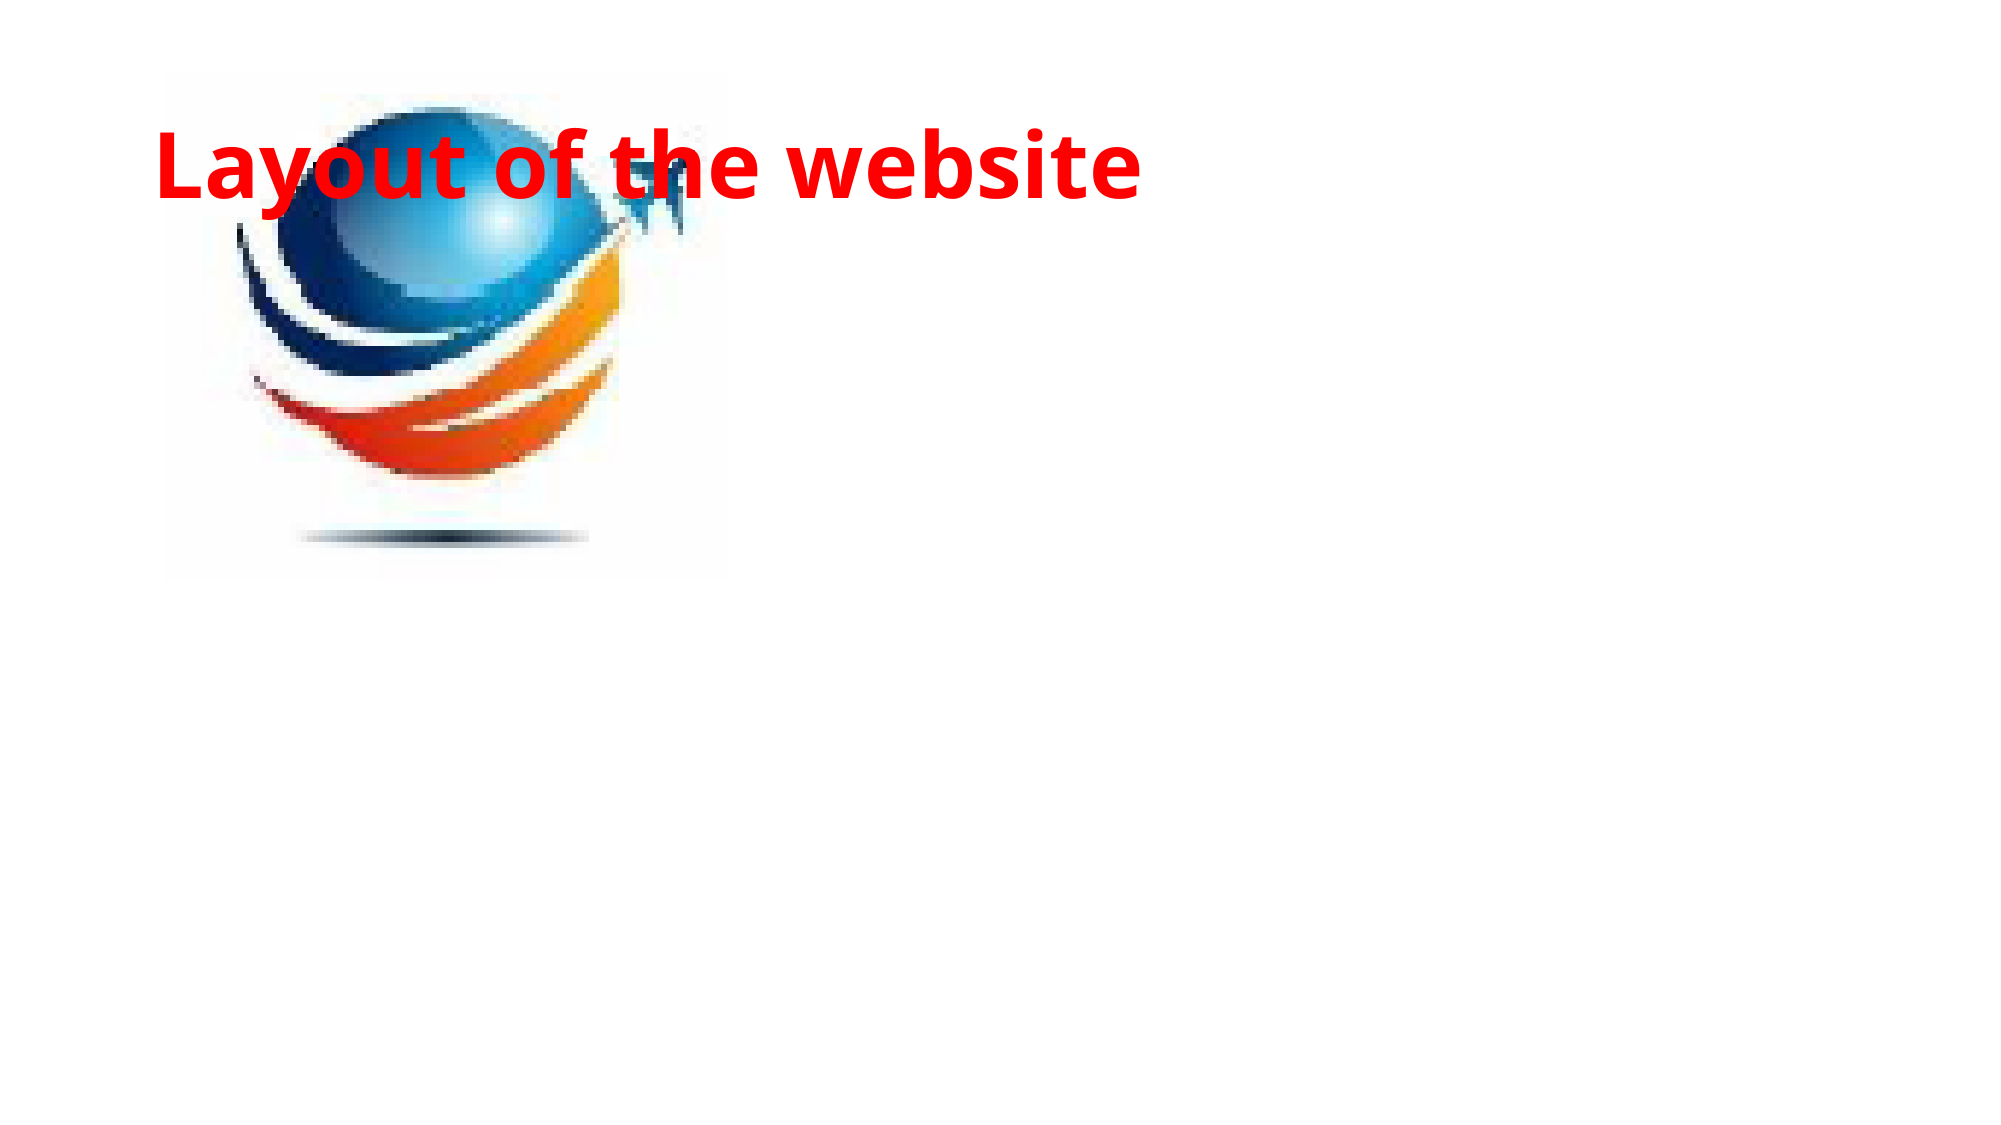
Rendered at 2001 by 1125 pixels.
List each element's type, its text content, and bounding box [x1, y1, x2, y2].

picture [163, 71, 729, 581]
title Layout of the website [137, 59, 1863, 278]
